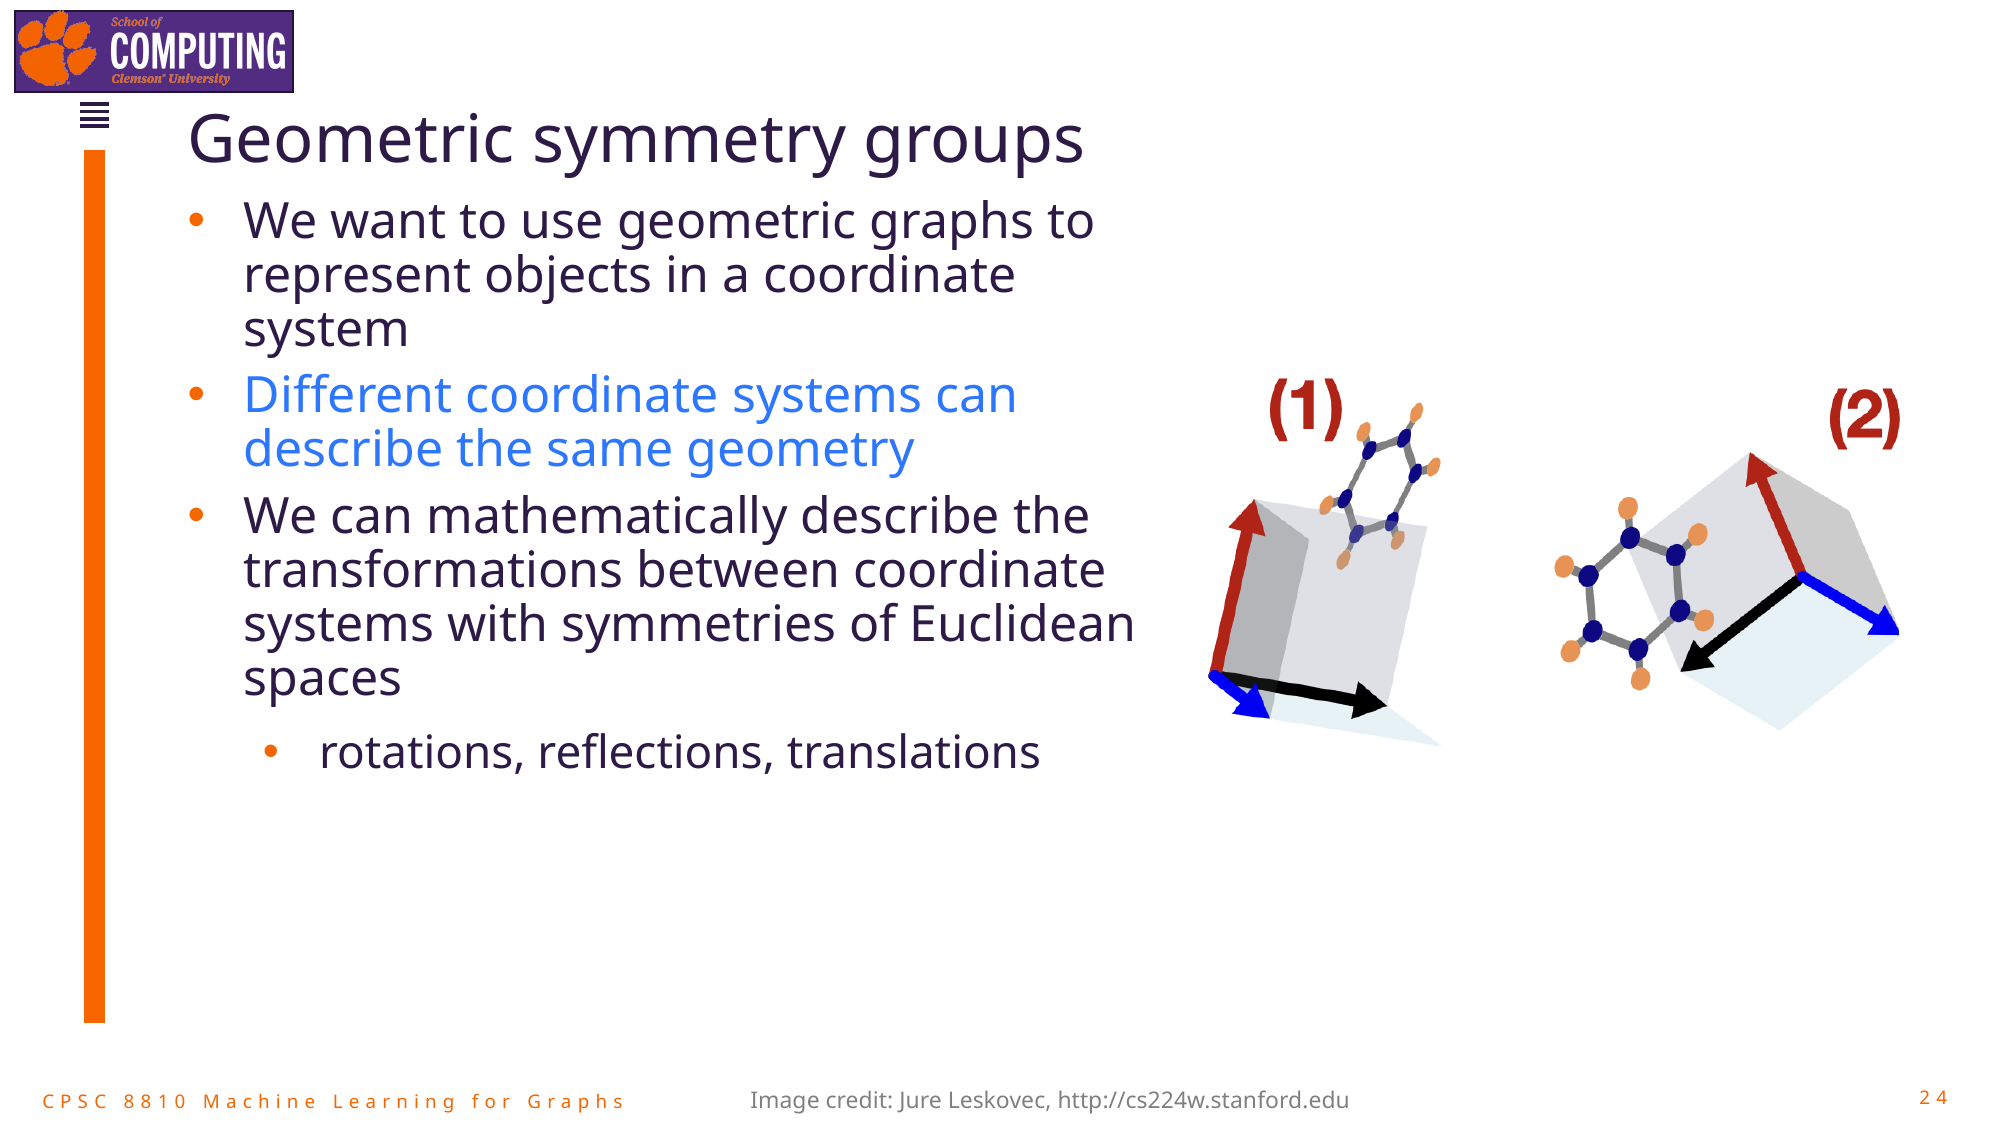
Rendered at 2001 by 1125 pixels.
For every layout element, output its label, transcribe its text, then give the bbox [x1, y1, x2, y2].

title Geometric symmetry groups [187, 104, 1913, 178]
picture [18, 10, 285, 86]
text_box Image credit: Jure Leskovec, http://cs224w.stanford.edu [735, 1078, 1366, 1121]
list We want to use geometric graphs to represent objects in a coordinate system Different coordinate systems can describe the same geometry We can mathematically describe the transformations between coordinate systems with symmetries of Euclidean spaces rotations, reflections, translations [187, 195, 1144, 730]
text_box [1179, 362, 1913, 763]
